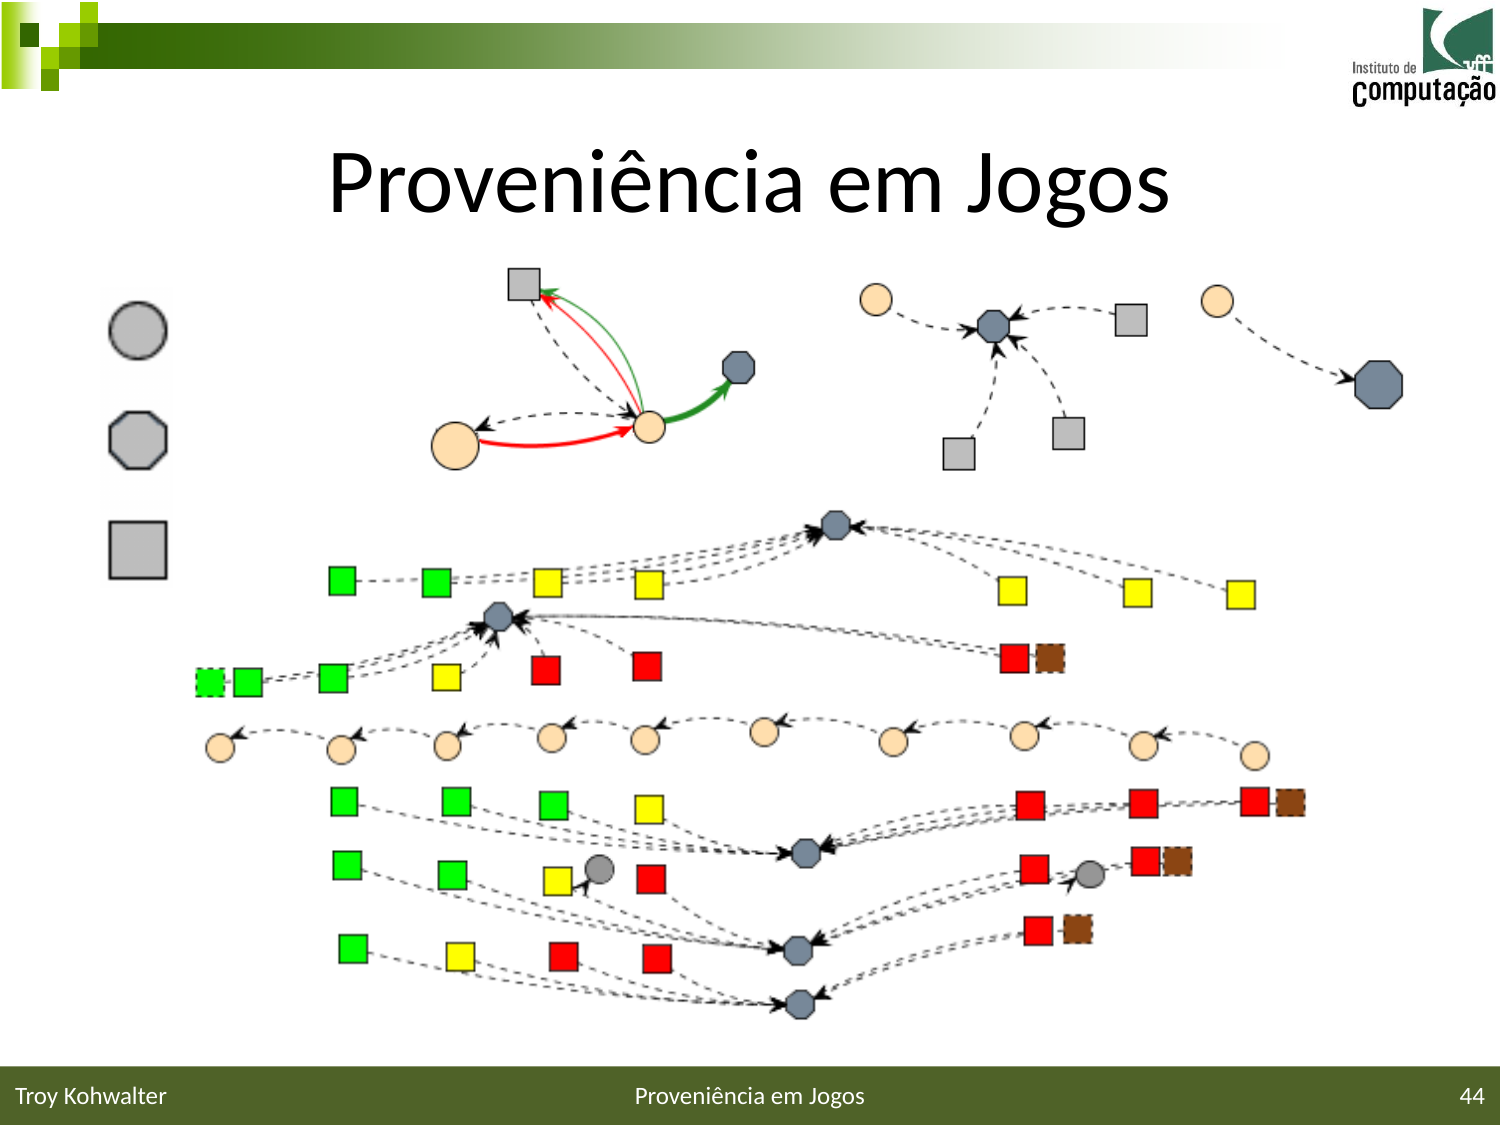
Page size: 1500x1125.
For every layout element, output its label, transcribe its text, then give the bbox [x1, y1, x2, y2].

picture [0, 289, 287, 587]
picture [180, 499, 1320, 1030]
picture [424, 262, 760, 480]
picture [849, 274, 1412, 474]
slide_number Troy Kohwalter [0, 1065, 350, 1125]
slide_number 44 [1149, 1065, 1500, 1125]
title Proveniência em Jogos [75, 82, 1425, 270]
footer Proveniência em Jogos [512, 1065, 988, 1125]
